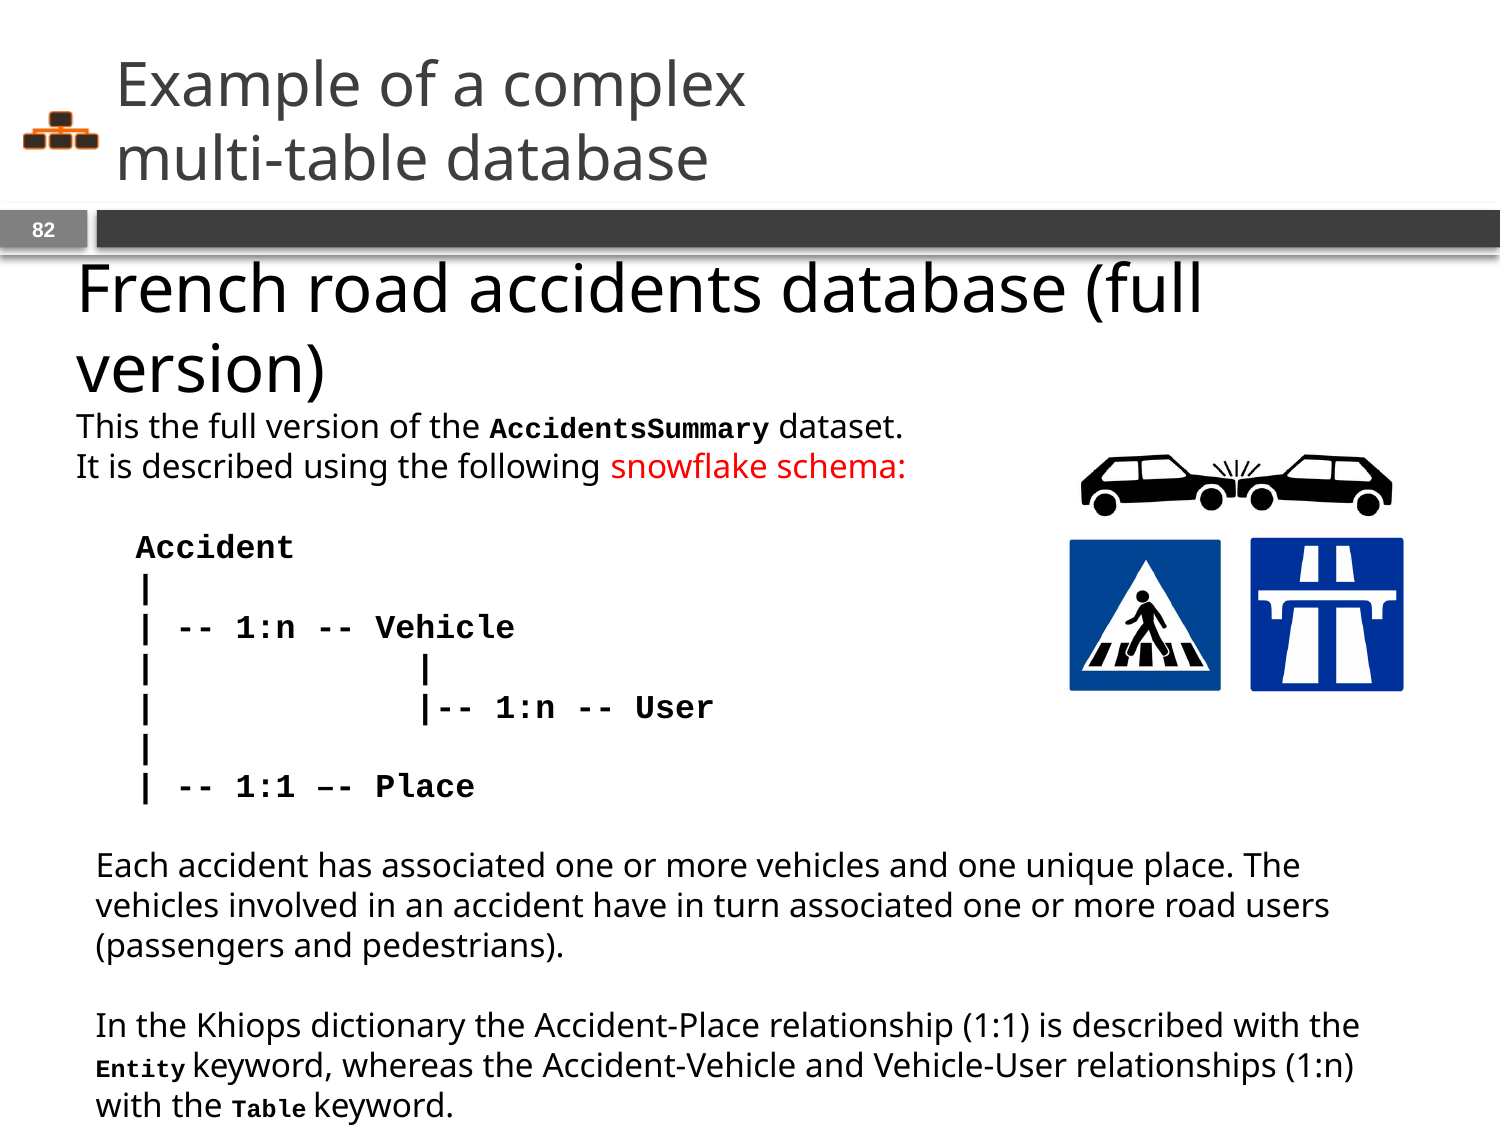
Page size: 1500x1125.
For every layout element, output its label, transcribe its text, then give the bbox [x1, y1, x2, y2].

picture [1065, 363, 1408, 695]
text_box French road accidents database (full version) This the full version of the AccidentsSummary dataset. It is described using the following snowflake schema: Accident | | -- 1:n -- Vehicle | | | |-- 1:n -- User | | -- 1:1 –- Place Each accident has associated one or more vehicles and one unique place. The vehicles involved in an accident have in turn associated one or more road users (passengers and pedestrians). In the Khiops dictionary the Accident-Place relationship (1:1) is described with the Entity keyword, whereas the Accident-Vehicle and Vehicle-User relationships (1:n) with the Table keyword. Objective: predict fatal traffic accidents (target variable: Gravity field of Accident table) [61, 238, 1407, 1125]
slide_number 82 [0, 208, 88, 249]
picture [23, 110, 100, 151]
title Example of a complex multi-table database [100, 37, 1438, 200]
